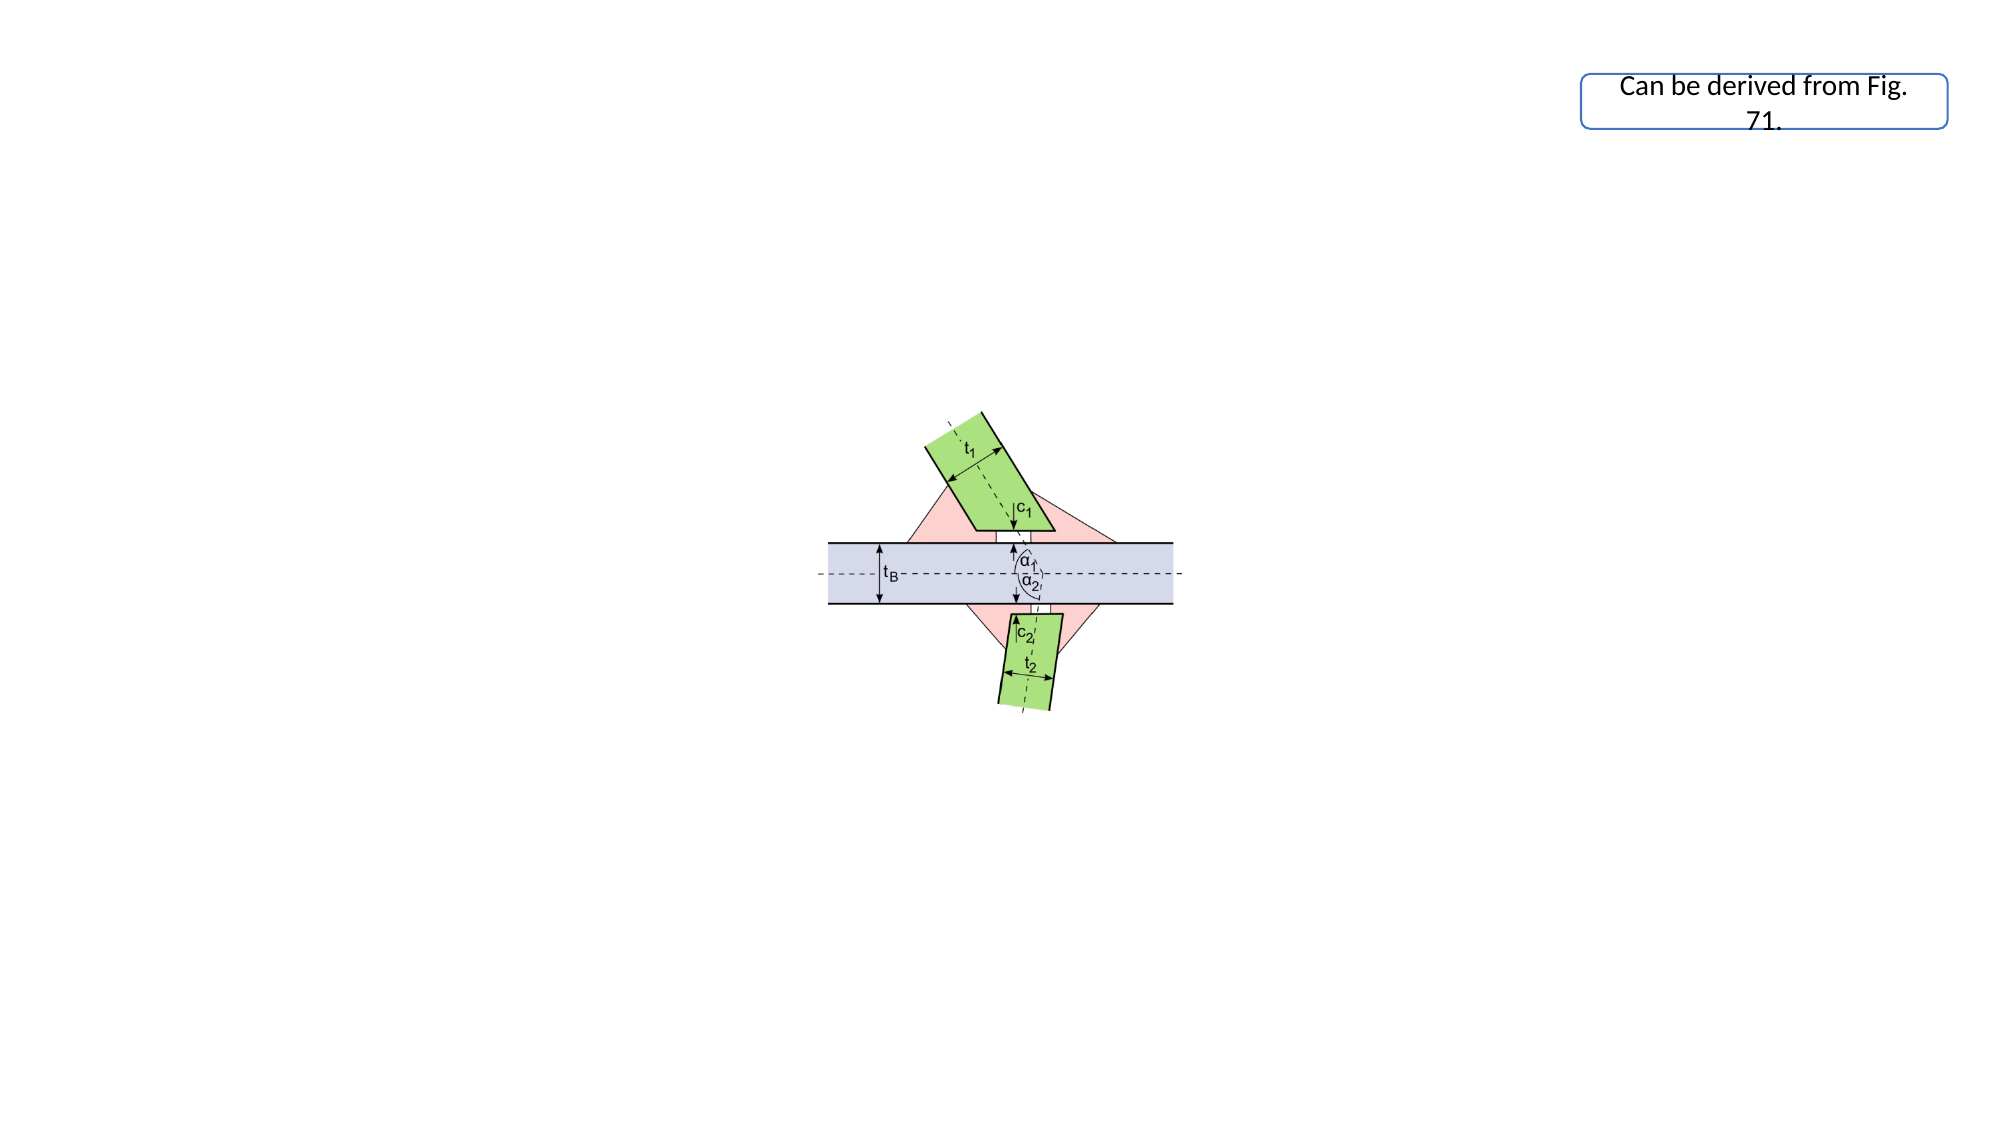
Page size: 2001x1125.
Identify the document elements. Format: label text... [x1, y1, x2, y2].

text_box Can be derived from Fig. 71. [1579, 72, 1949, 130]
picture [818, 411, 1182, 714]
